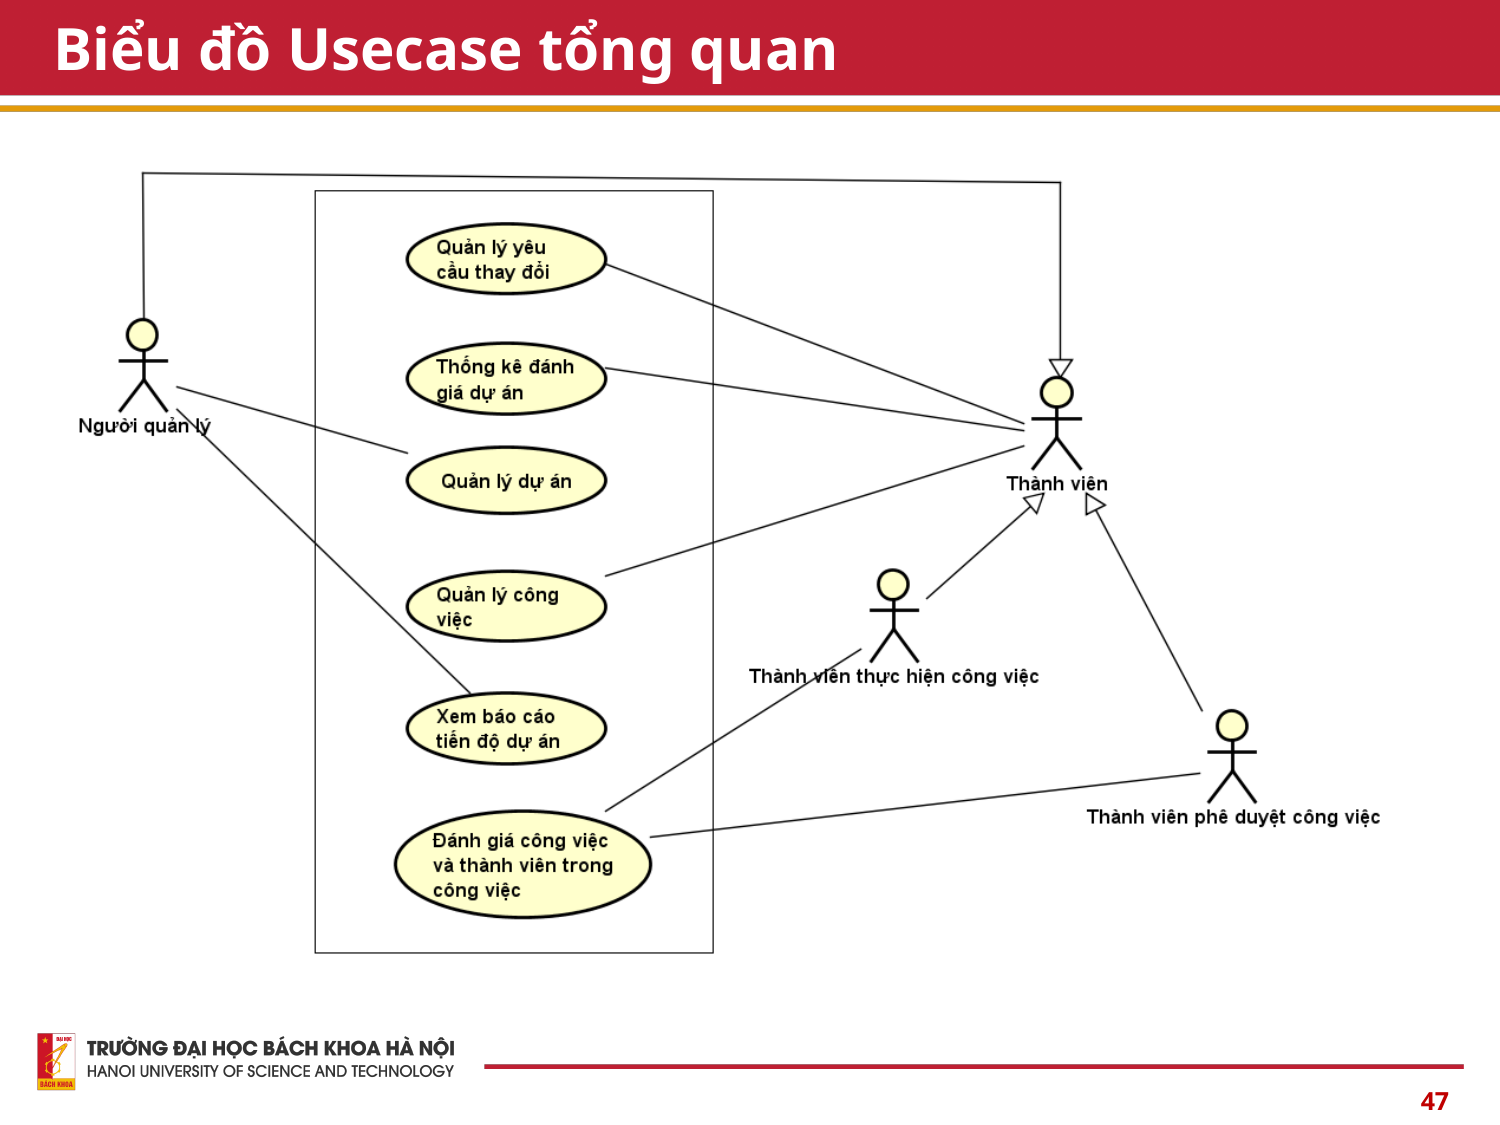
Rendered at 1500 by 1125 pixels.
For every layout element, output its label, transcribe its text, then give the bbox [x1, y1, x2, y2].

picture [0, 0, 1500, 1125]
slide_number 47 [1126, 1078, 1464, 1125]
title Biểu đồ Usecase tổng quan [38, 12, 1462, 87]
